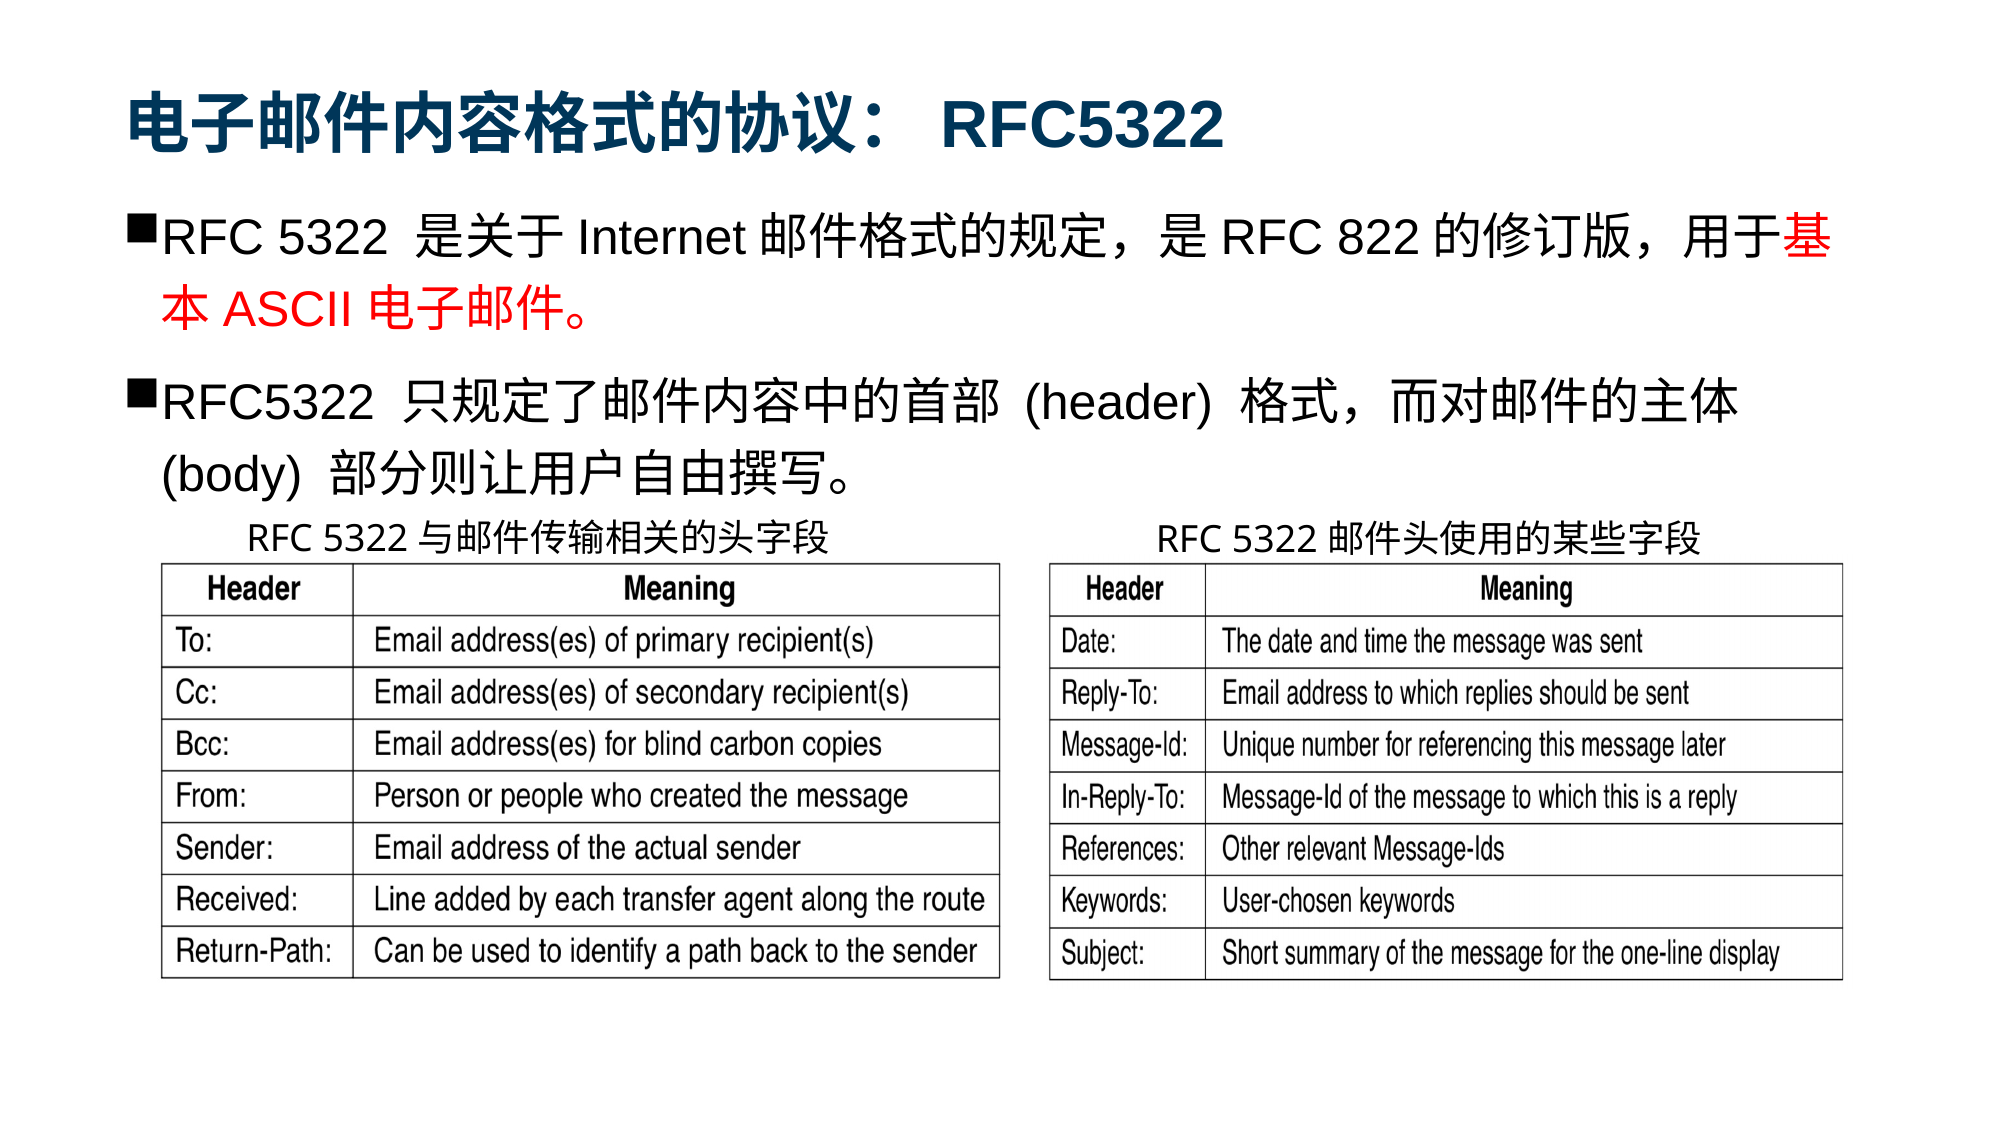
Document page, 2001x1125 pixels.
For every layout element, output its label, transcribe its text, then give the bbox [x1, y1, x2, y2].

list RFC 5322 是关于Internet邮件格式的规定，是RFC 822的修订版，用于基本ASCII电子邮件。 RFC5322 只规定了邮件内容中的首部 (header) 格式，而对邮件的主体 (body) 部分则让用户自由撰写。 [108, 185, 1890, 1007]
text_box RFC 5322与邮件传输相关的头字段 [231, 506, 846, 554]
picture [157, 554, 1006, 989]
title 电子邮件内容格式的协议：RFC5322 [108, 21, 1890, 169]
picture [1042, 554, 1853, 989]
text_box RFC 5322邮件头使用的某些字段 [1141, 507, 1718, 554]
